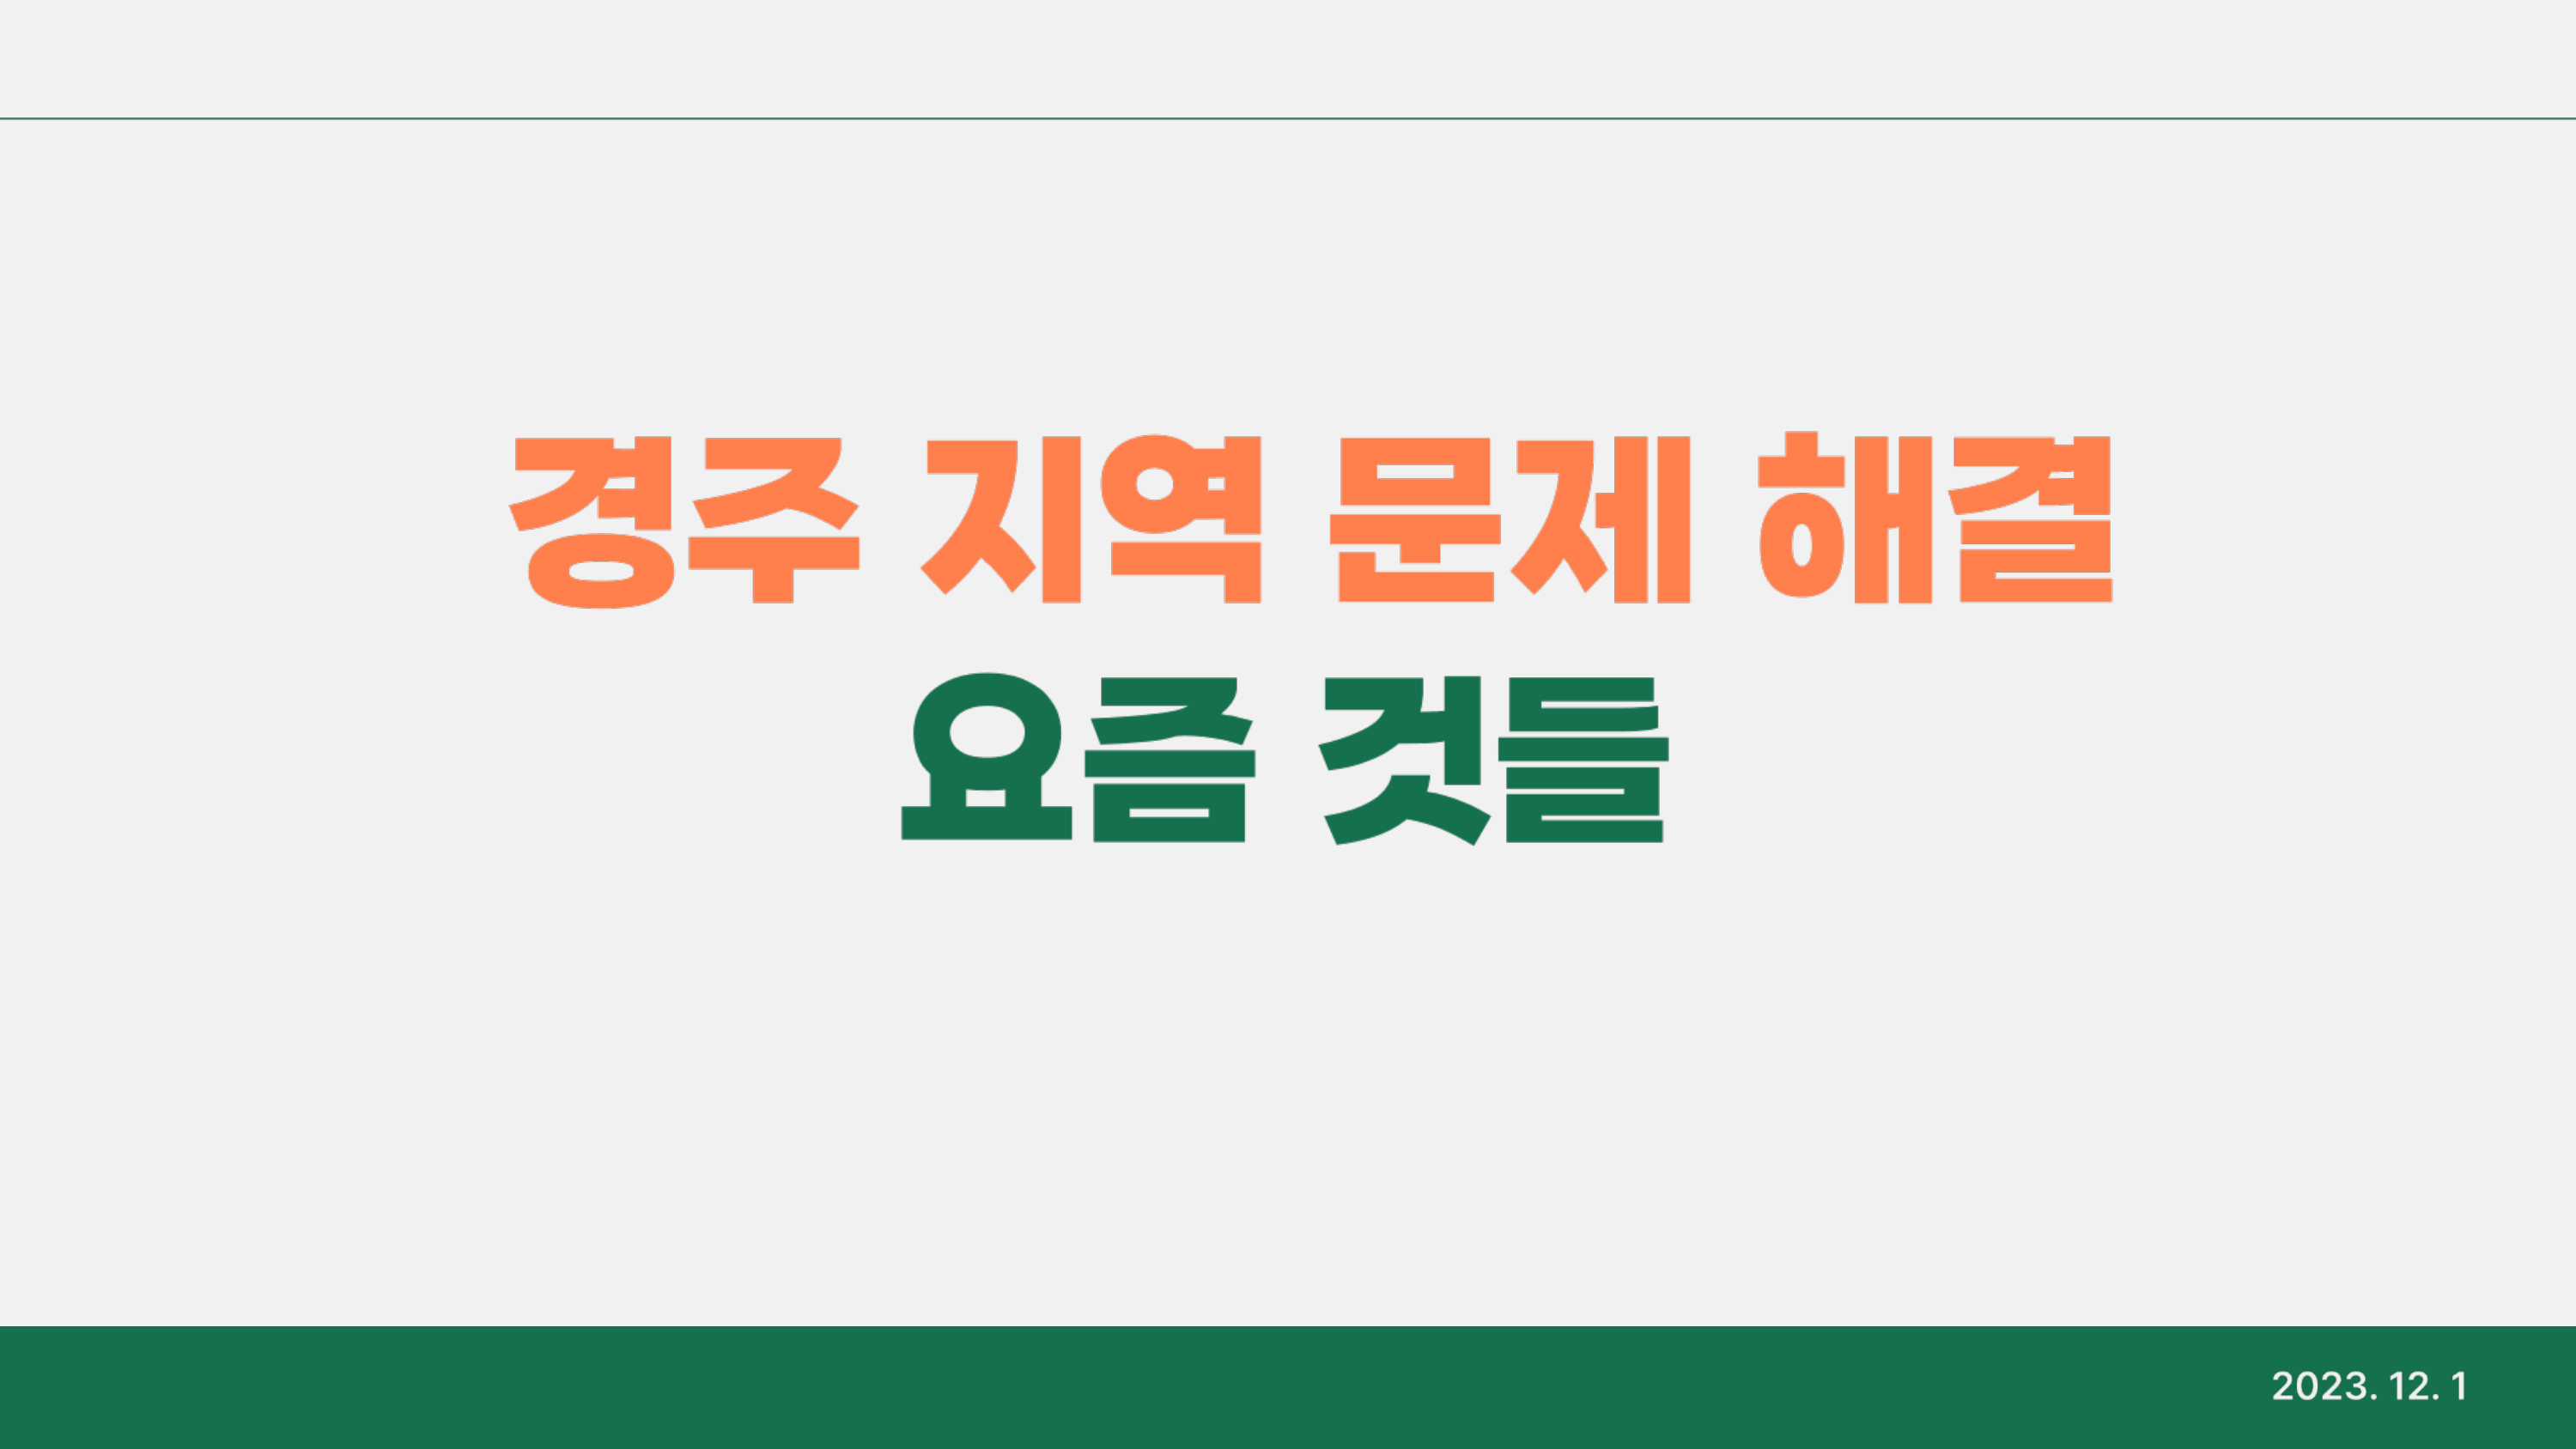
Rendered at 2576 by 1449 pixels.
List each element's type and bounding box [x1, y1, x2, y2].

picture [105, 283, 2333, 1097]
picture [0, 1326, 2576, 1449]
